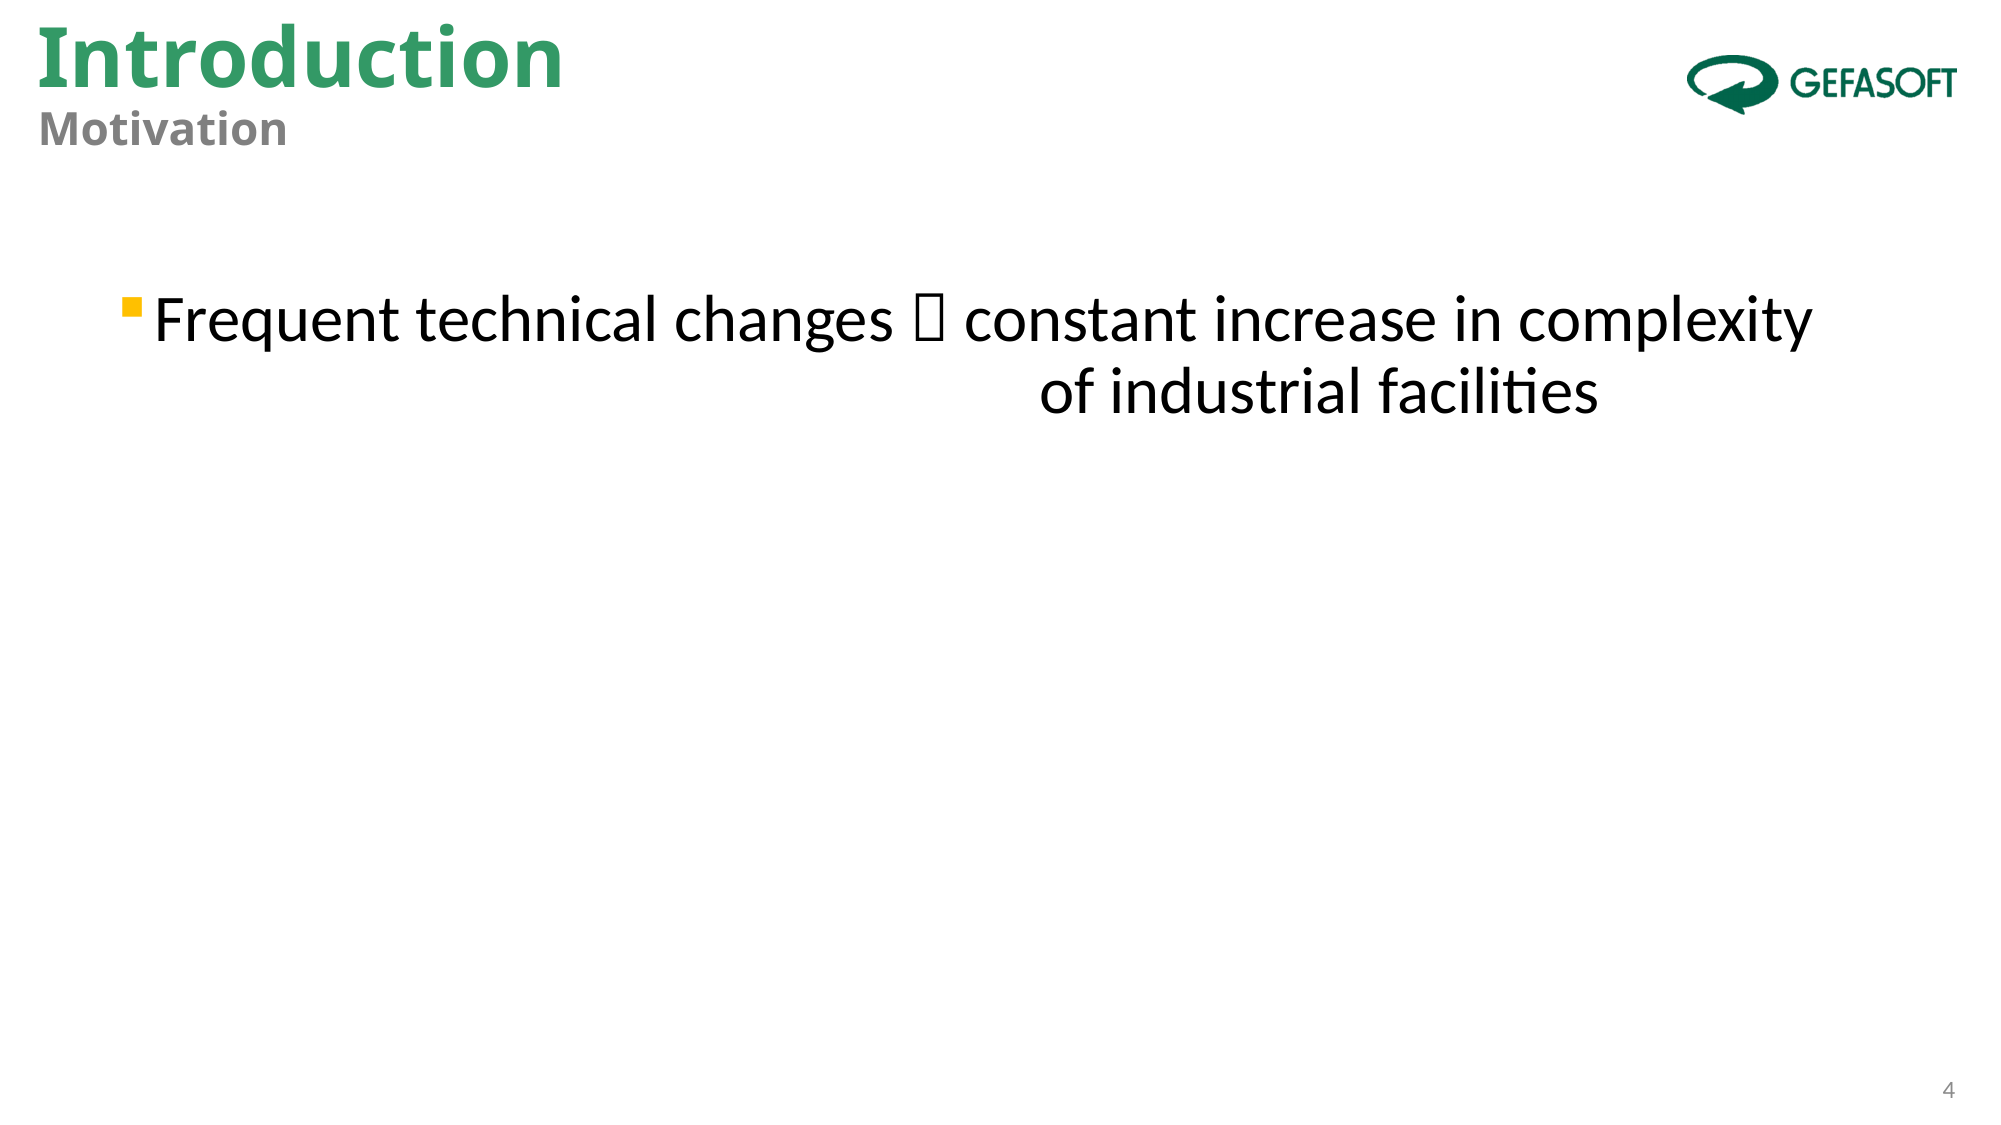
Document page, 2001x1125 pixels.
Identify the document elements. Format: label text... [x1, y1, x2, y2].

list Frequent technical changes  constant increase in complexity of industrial facilities [101, 276, 1919, 1122]
picture [1687, 55, 1957, 115]
title Introduction Motivation [22, 3, 1978, 168]
slide_number 4 [1520, 1058, 1971, 1119]
